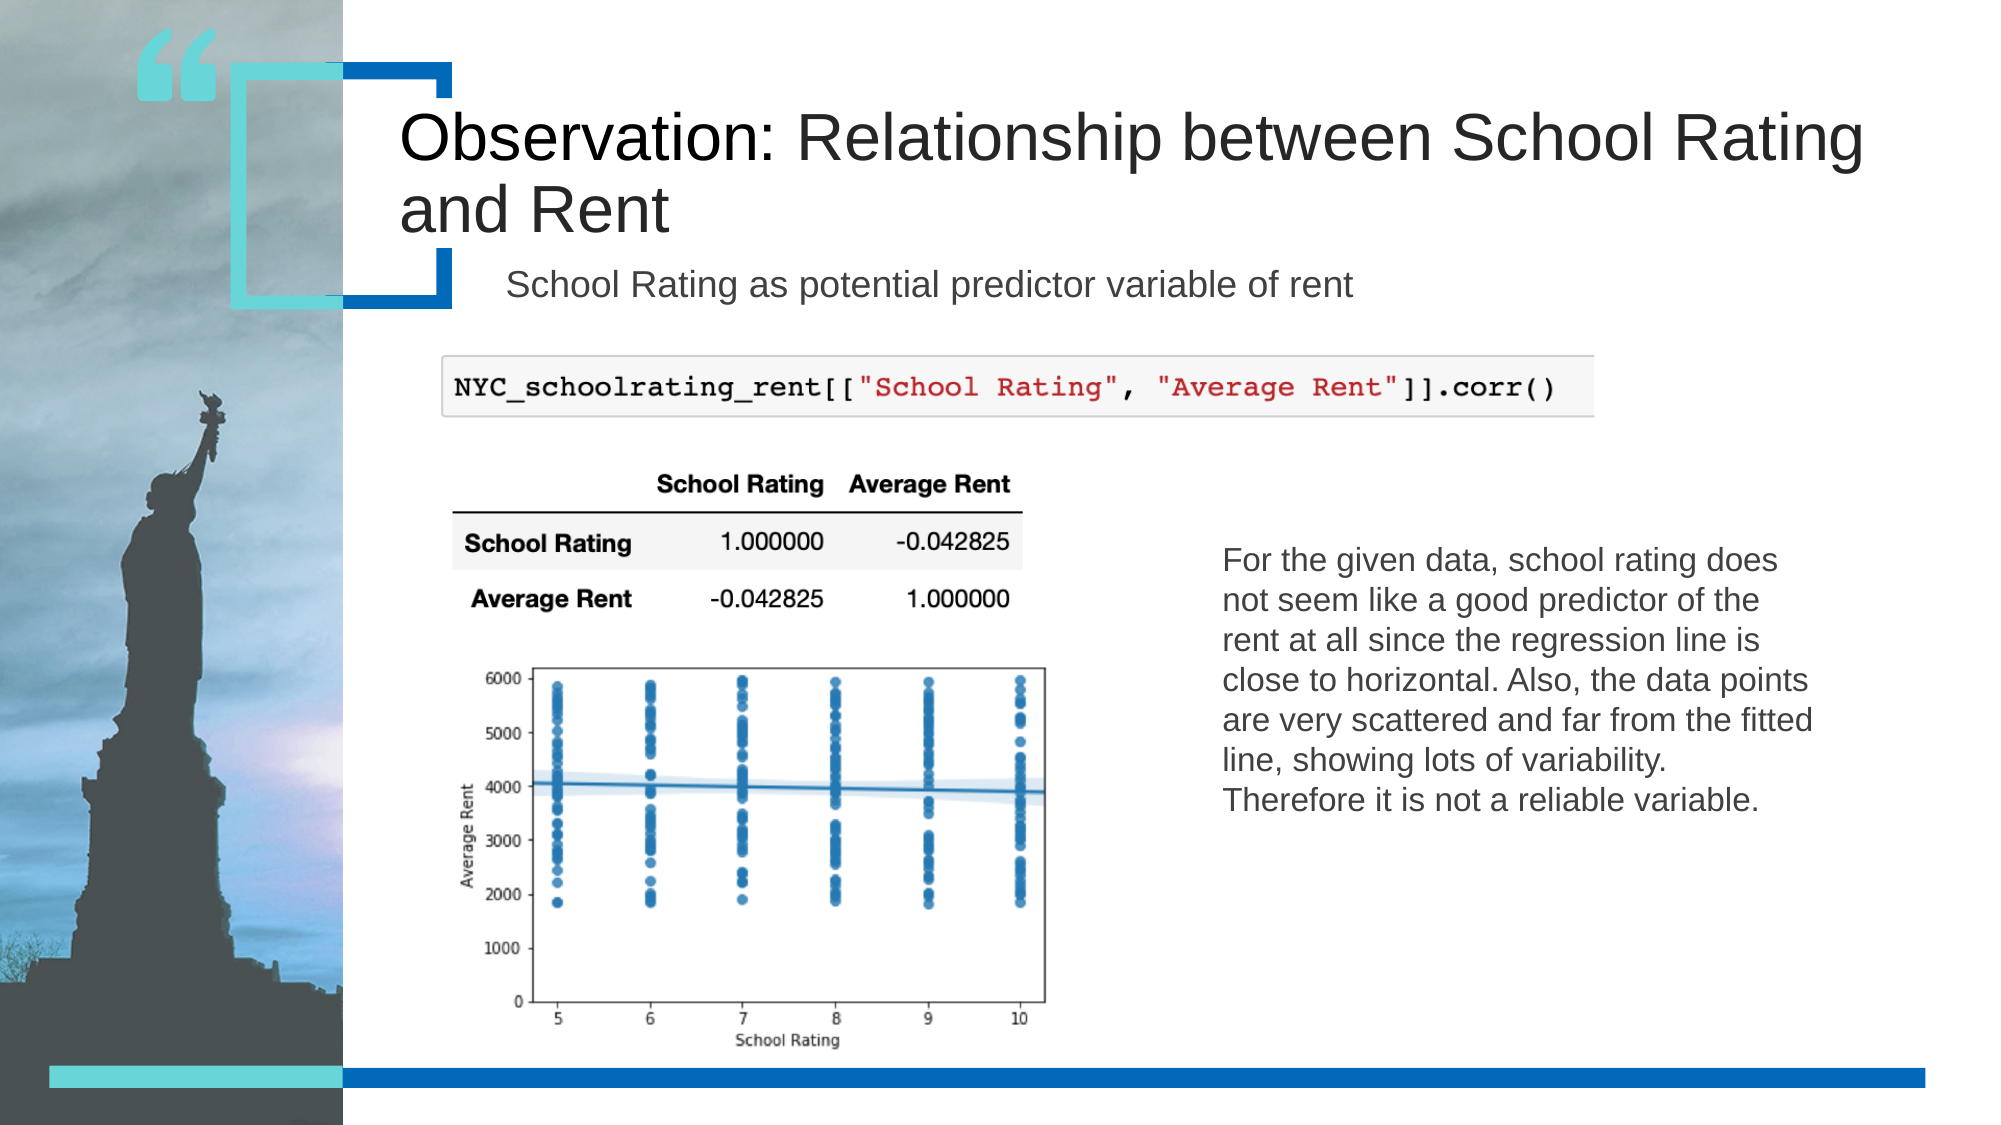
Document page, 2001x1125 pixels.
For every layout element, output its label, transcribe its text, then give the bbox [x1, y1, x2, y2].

text_box School Rating as potential predictor variable of rent [490, 252, 1370, 313]
picture [0, 0, 343, 1125]
text_box For the given data, school rating does not seem like a good predictor of the rent at all since the regression line is close to horizontal. Also, the data points are very scattered and far from the fitted line, showing lots of variability. Therefore it is not a reliable variable. [1207, 531, 1835, 826]
picture [247, 80, 343, 295]
picture [431, 332, 1595, 1057]
list Observation: Relationship between School Rating and Rent [385, 115, 1948, 235]
